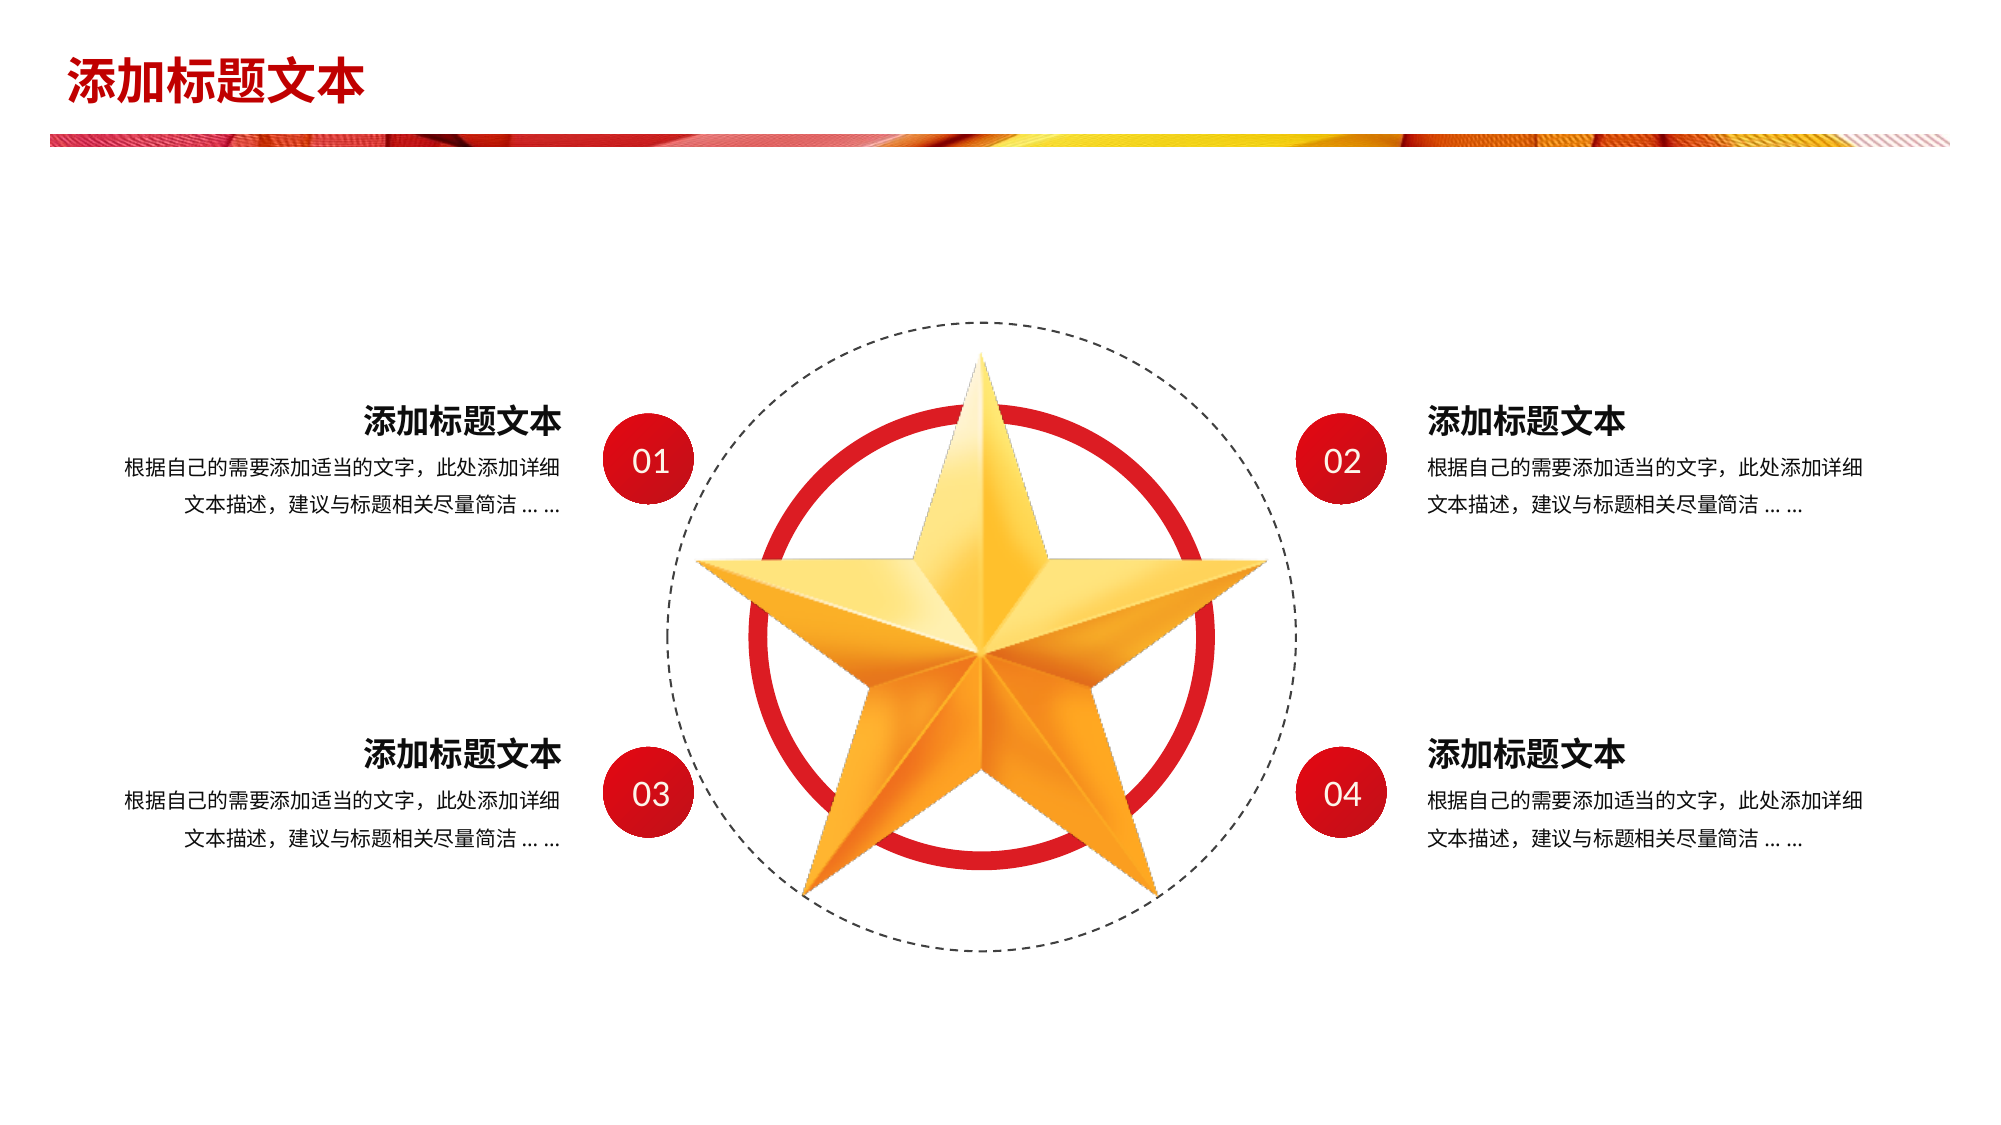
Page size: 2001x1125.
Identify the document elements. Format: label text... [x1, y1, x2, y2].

picture [50, 134, 1950, 147]
text_box [1295, 746, 1376, 838]
text_box [1377, 431, 1387, 487]
text_box [1270, 509, 1297, 765]
picture [693, 351, 1270, 899]
text_box [666, 512, 693, 764]
text_box [603, 746, 683, 838]
text_box 03 [617, 761, 686, 822]
text_box [686, 767, 693, 818]
text_box [686, 433, 693, 484]
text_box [105, 392, 578, 523]
text_box [851, 321, 1115, 351]
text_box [1412, 725, 1882, 856]
text_box 01 [617, 428, 686, 489]
text_box [806, 899, 1158, 953]
text_box 添加标题文本 [51, 42, 1781, 117]
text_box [105, 725, 578, 856]
text_box 04 [1309, 761, 1377, 822]
text_box 02 [1309, 428, 1377, 489]
text_box [1295, 413, 1375, 505]
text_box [1412, 392, 1882, 523]
text_box [603, 413, 682, 505]
text_box [1377, 764, 1387, 820]
